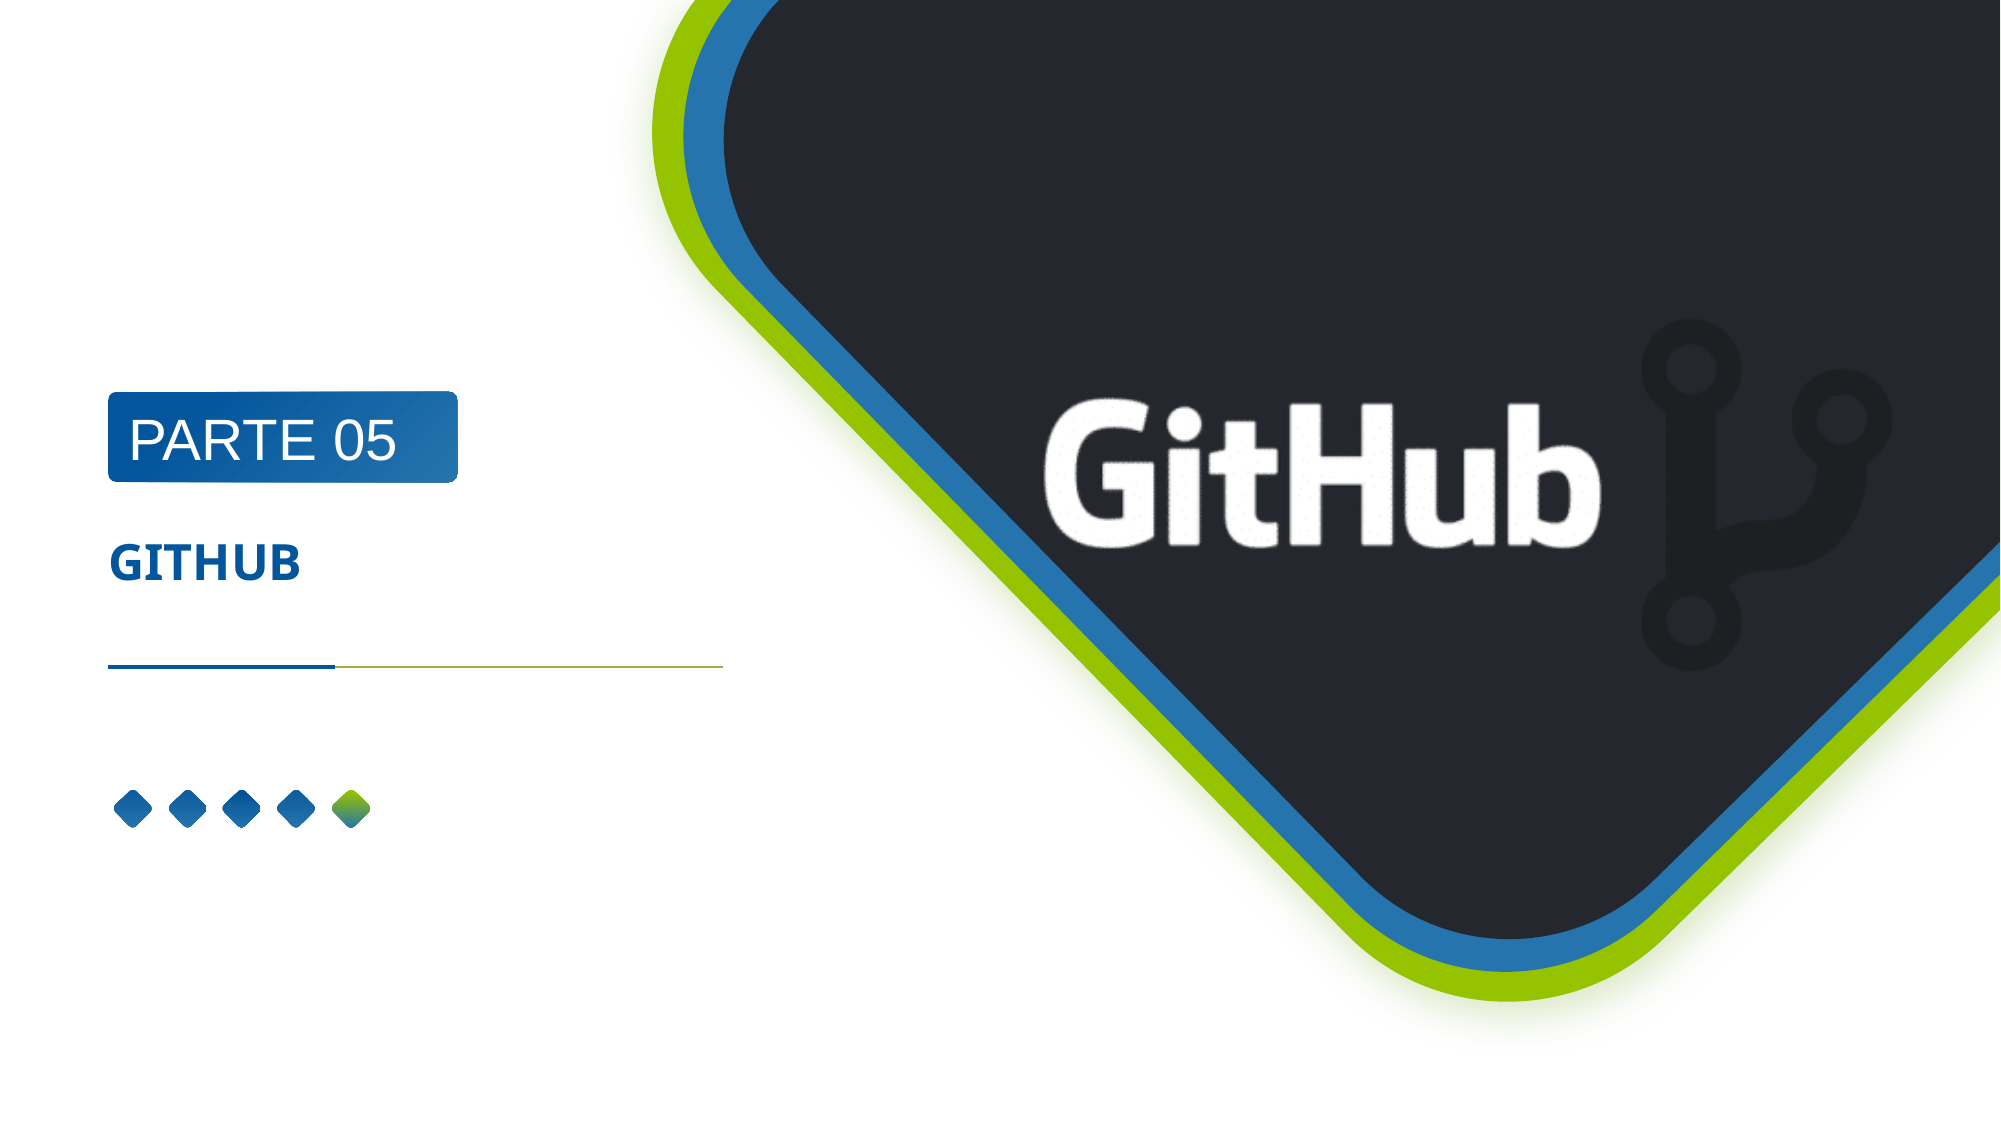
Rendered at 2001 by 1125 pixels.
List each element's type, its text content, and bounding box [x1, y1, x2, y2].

picture [723, 0, 2000, 940]
list GITHUB [108, 530, 723, 653]
